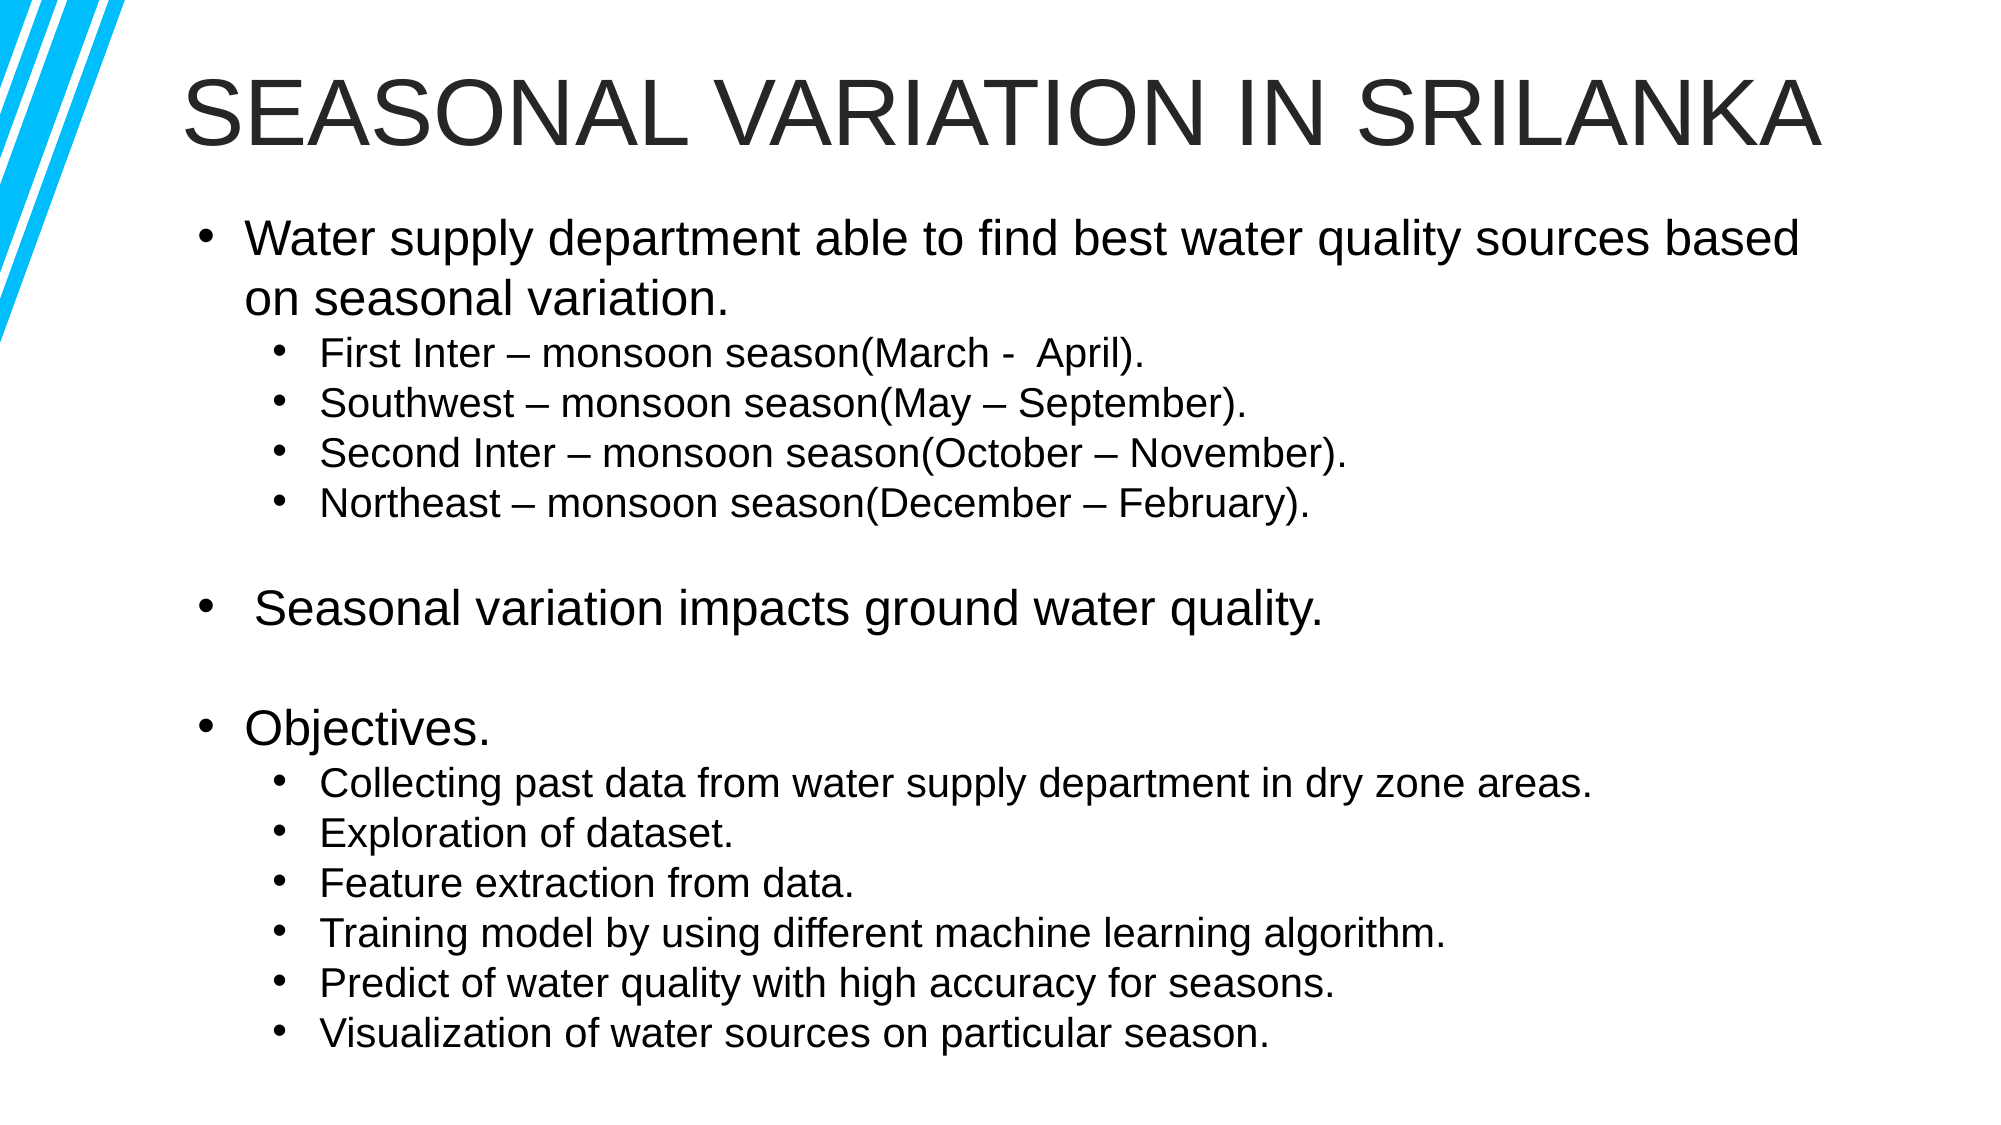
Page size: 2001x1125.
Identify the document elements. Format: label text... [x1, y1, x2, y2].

text_box Water supply department able to find best water quality sources based on seasonal variation. First Inter – monsoon season(March - April). Southwest – monsoon season(May – September). Second Inter – monsoon season(October – November). Northeast – monsoon season(December – February). Seasonal variation impacts ground water quality. Objectives. Collecting past data from water supply department in dry zone areas. Exploration of dataset. Feature extraction from data. Training model by using different machine learning algorithm. Predict of water quality with high accuracy for seasons. Visualization of water sources on particular season. [182, 147, 1847, 1123]
list SEASONAL VARIATION IN SRILANKA [53, 55, 1952, 175]
